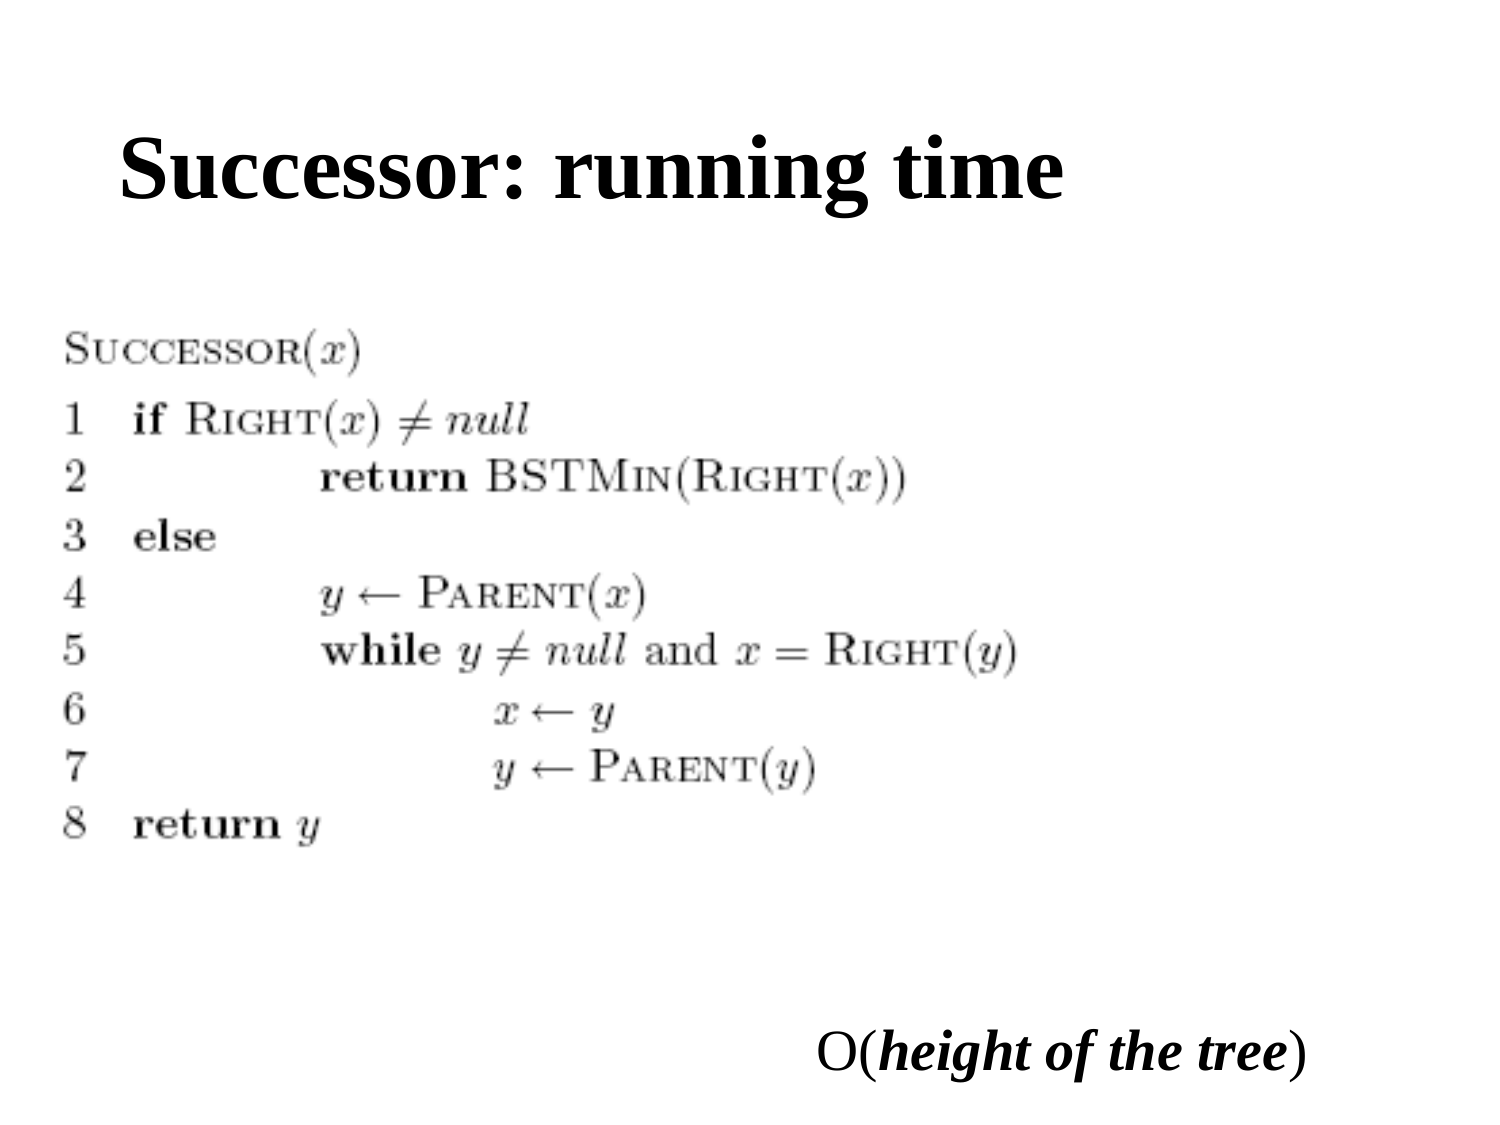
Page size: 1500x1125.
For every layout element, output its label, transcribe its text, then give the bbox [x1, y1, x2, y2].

title Successor: running time [103, 59, 1397, 278]
picture [51, 316, 1037, 861]
text_box O(height of the tree) [802, 1005, 1373, 1090]
